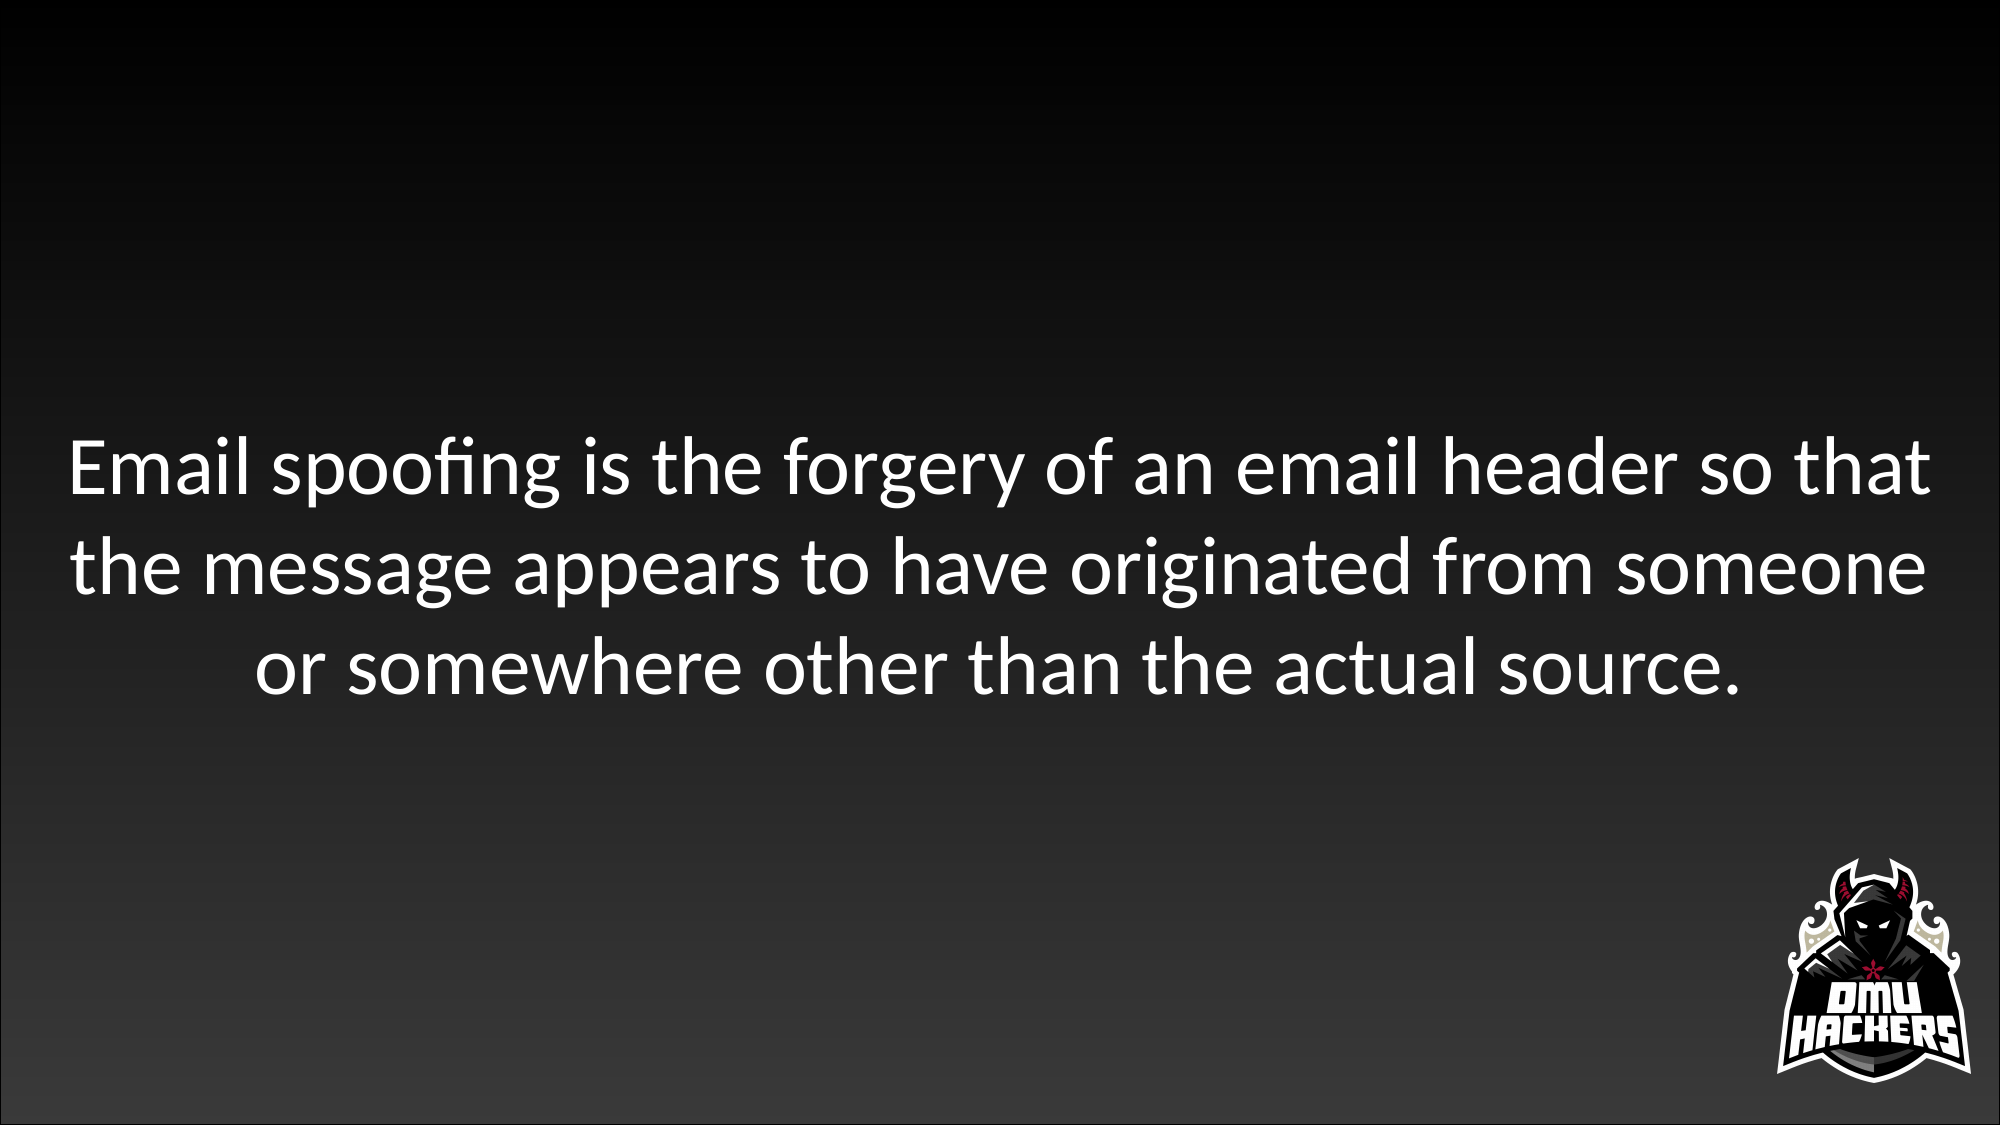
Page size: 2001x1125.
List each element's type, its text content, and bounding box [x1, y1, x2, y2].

picture [1777, 858, 1971, 1083]
text_box Email spoofing is the forgery of an email header so that the message appears to have originated from someone or somewhere other than the actual source. [50, 403, 1950, 719]
text_box [0, 0, 2000, 1125]
